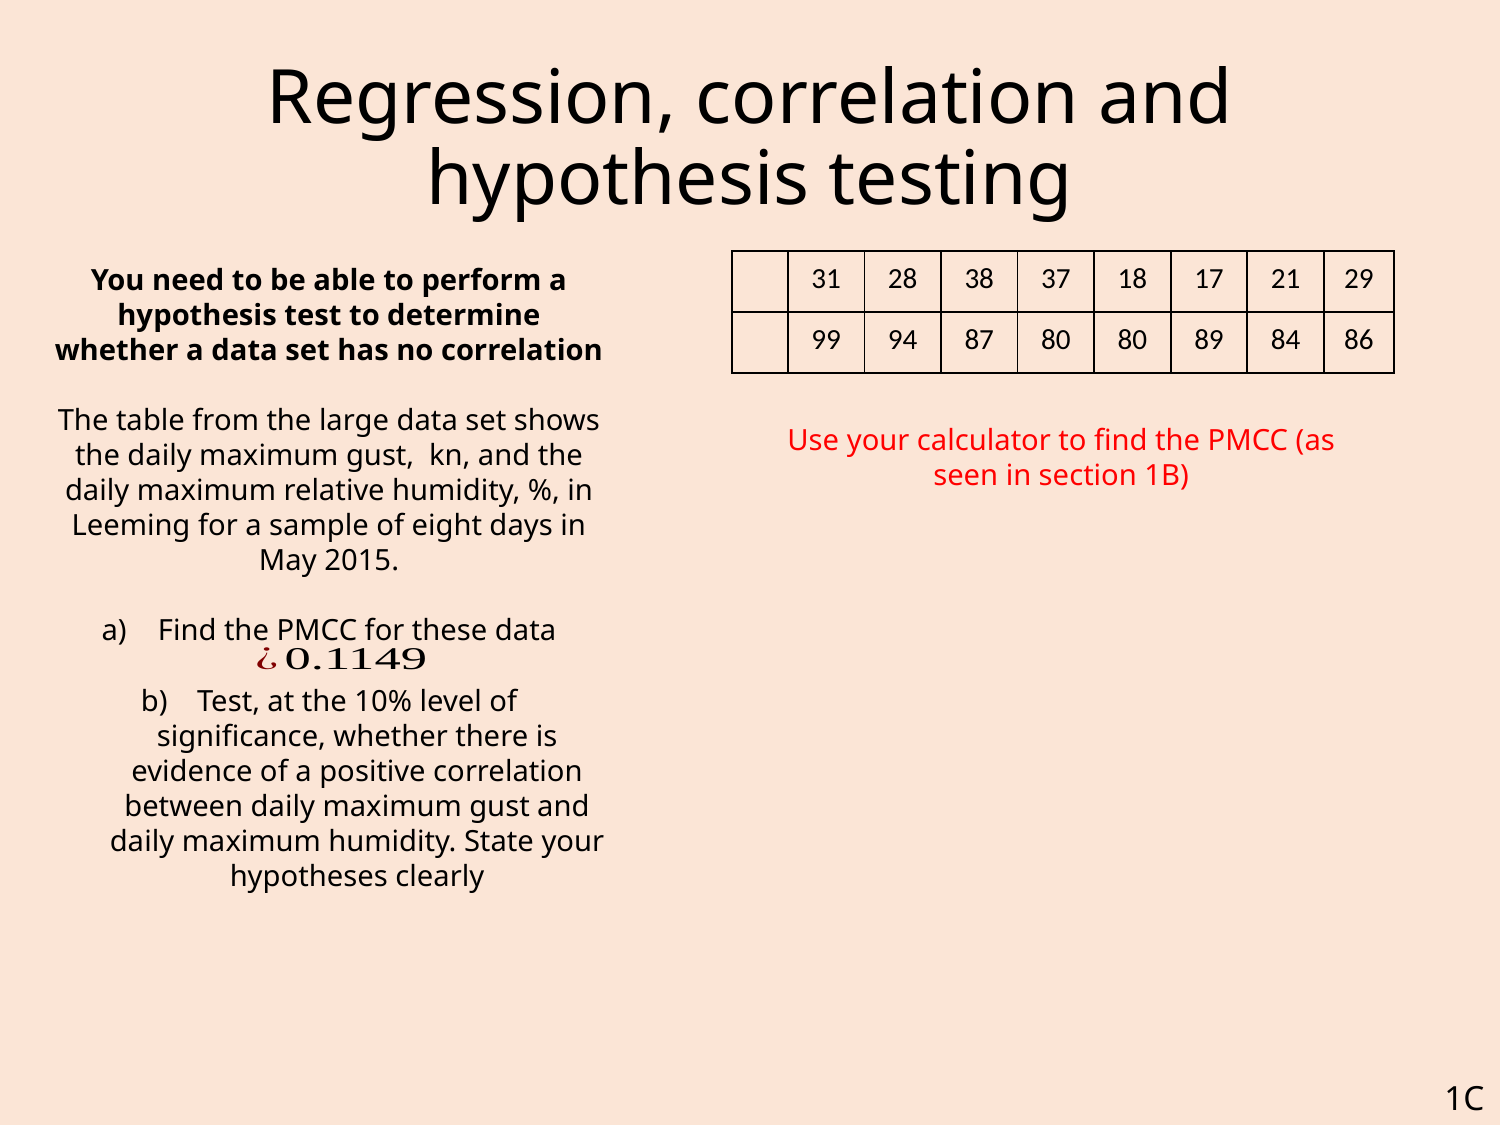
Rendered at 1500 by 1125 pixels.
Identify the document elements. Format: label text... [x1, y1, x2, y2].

title Regression, correlation and hypothesis testing [103, 30, 1397, 249]
text_box 1C [1428, 1074, 1500, 1125]
text_box Use your calculator to find the PMCC (as seen in section 1B) [779, 421, 1343, 492]
